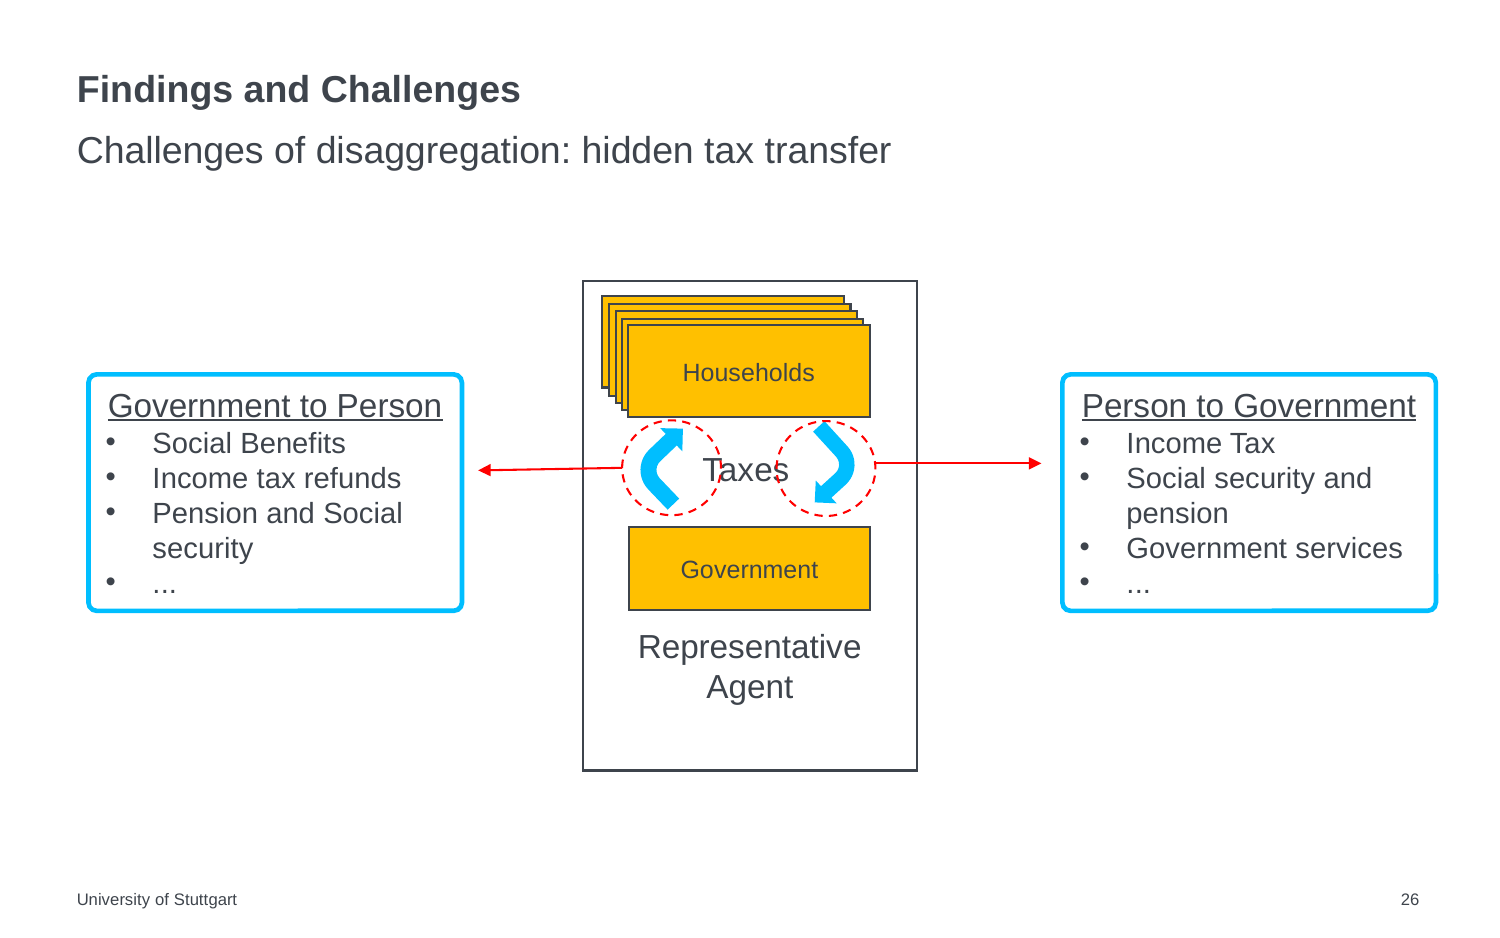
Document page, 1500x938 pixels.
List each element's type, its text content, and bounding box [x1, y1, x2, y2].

text_box [621, 419, 723, 517]
slide_number 26 [1400, 888, 1438, 910]
text_box Person to Government Income Tax Social security and pension Government services ... [1061, 373, 1437, 612]
text_box Government to Person Social Benefits Income tax refunds Pension and Social security ... [87, 373, 464, 612]
text_box Taxes [716, 448, 781, 493]
text_box Households [608, 303, 852, 397]
footer University of Stuttgart [76, 888, 1072, 910]
title Findings and Challenges [76, 64, 1424, 111]
text_box Households [615, 310, 858, 404]
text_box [478, 467, 623, 471]
text_box Households [621, 318, 864, 411]
text_box Government [628, 526, 871, 611]
text_box Representative Agent [582, 280, 918, 467]
list Challenges of disaggregation: hidden tax transfer [76, 117, 1424, 163]
text_box Representative Agent [582, 464, 918, 772]
text_box Households [627, 324, 871, 418]
text_box [775, 420, 877, 517]
text_box Households [601, 295, 845, 389]
